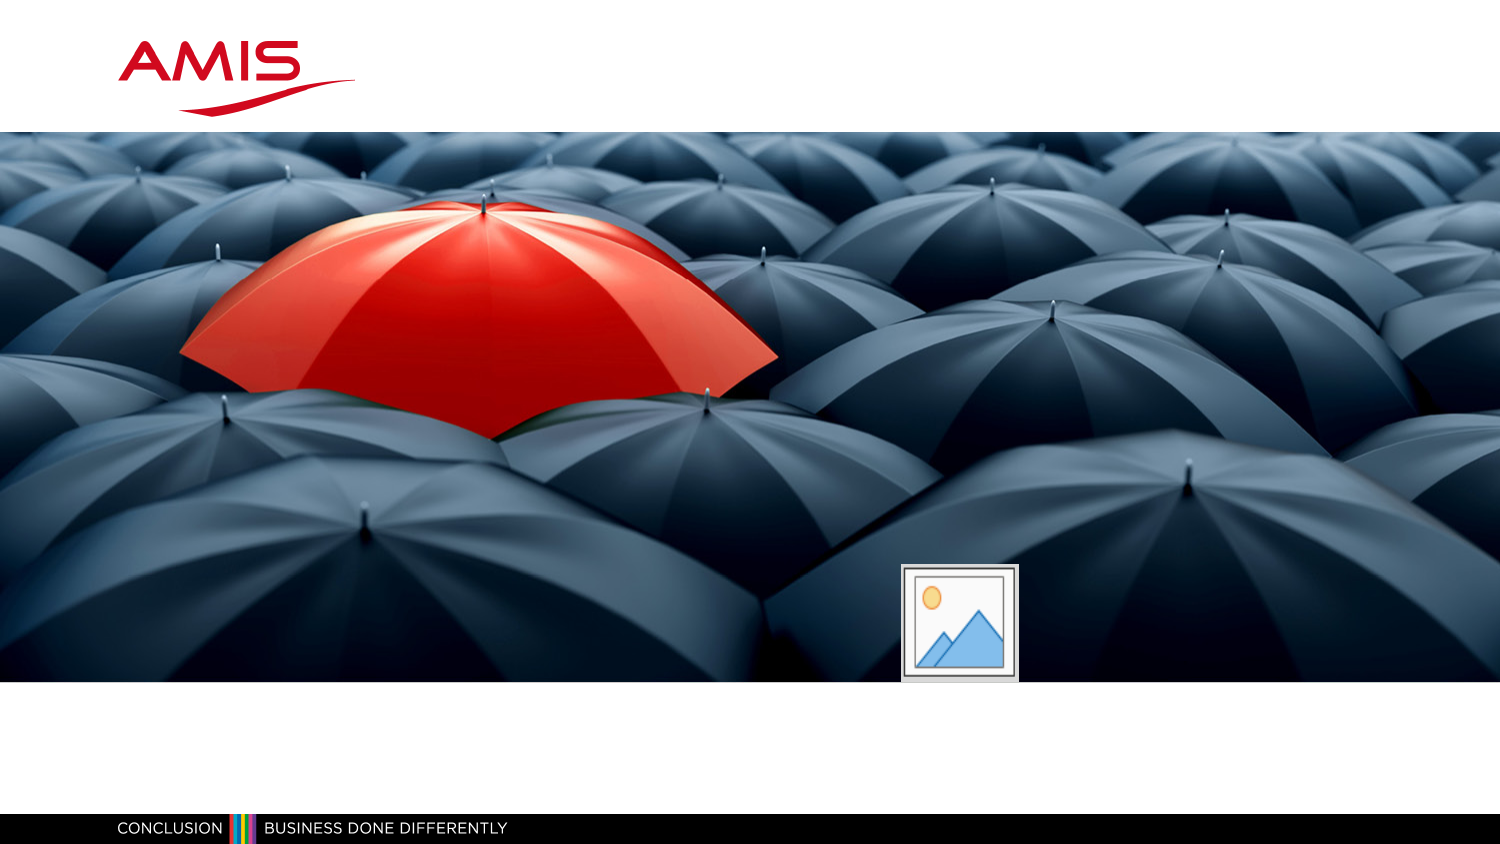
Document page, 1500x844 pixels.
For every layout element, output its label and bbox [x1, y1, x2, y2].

picture [0, 814, 236, 844]
picture [106, 17, 579, 125]
picture [0, 132, 1500, 683]
picture [239, 814, 1500, 844]
